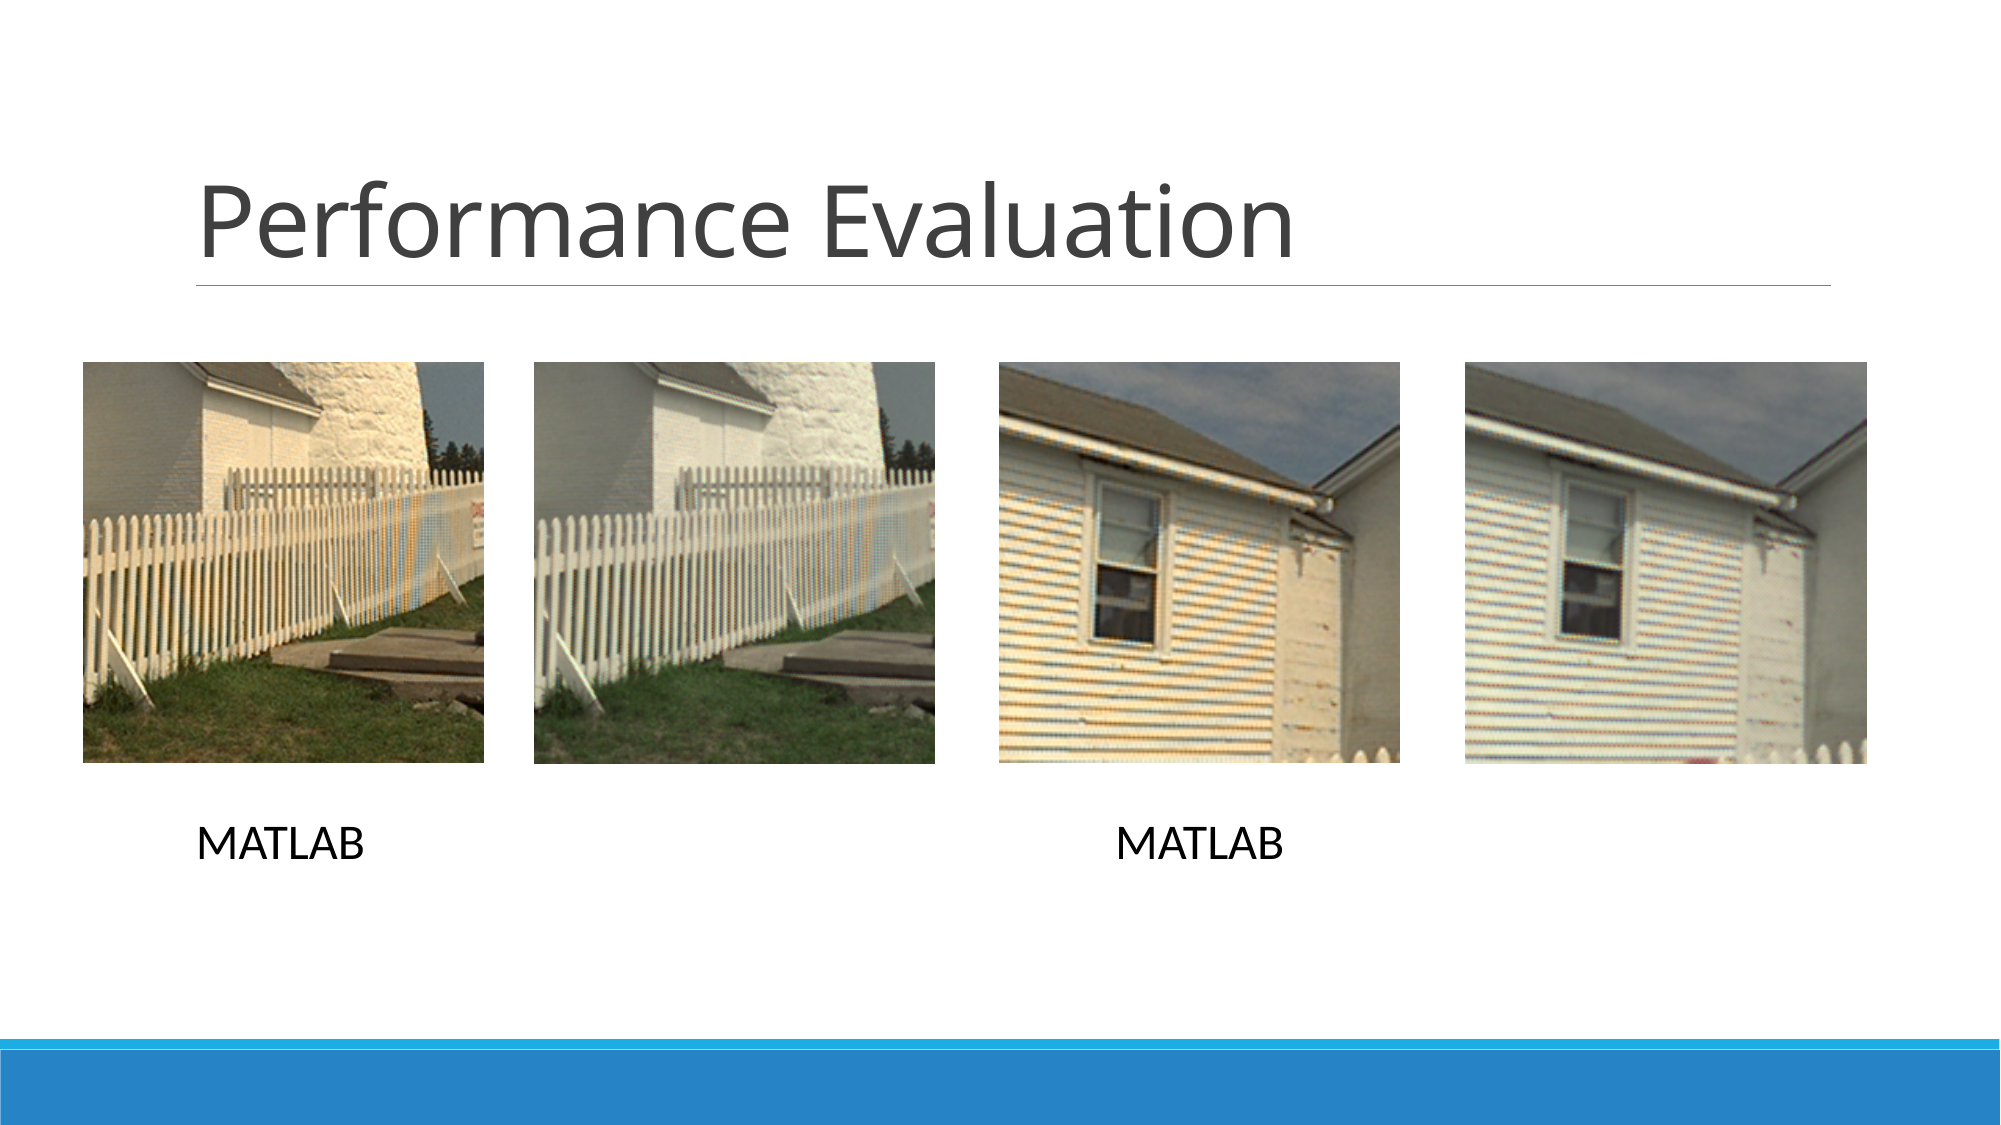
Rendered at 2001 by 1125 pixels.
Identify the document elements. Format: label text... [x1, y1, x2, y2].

text_box MATLAB [1100, 802, 1300, 877]
picture [999, 361, 1401, 763]
picture [533, 361, 935, 765]
picture [1464, 361, 1868, 765]
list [82, 361, 484, 763]
text_box MATLAB [181, 802, 380, 877]
title Performance Evaluation [180, 47, 1830, 285]
